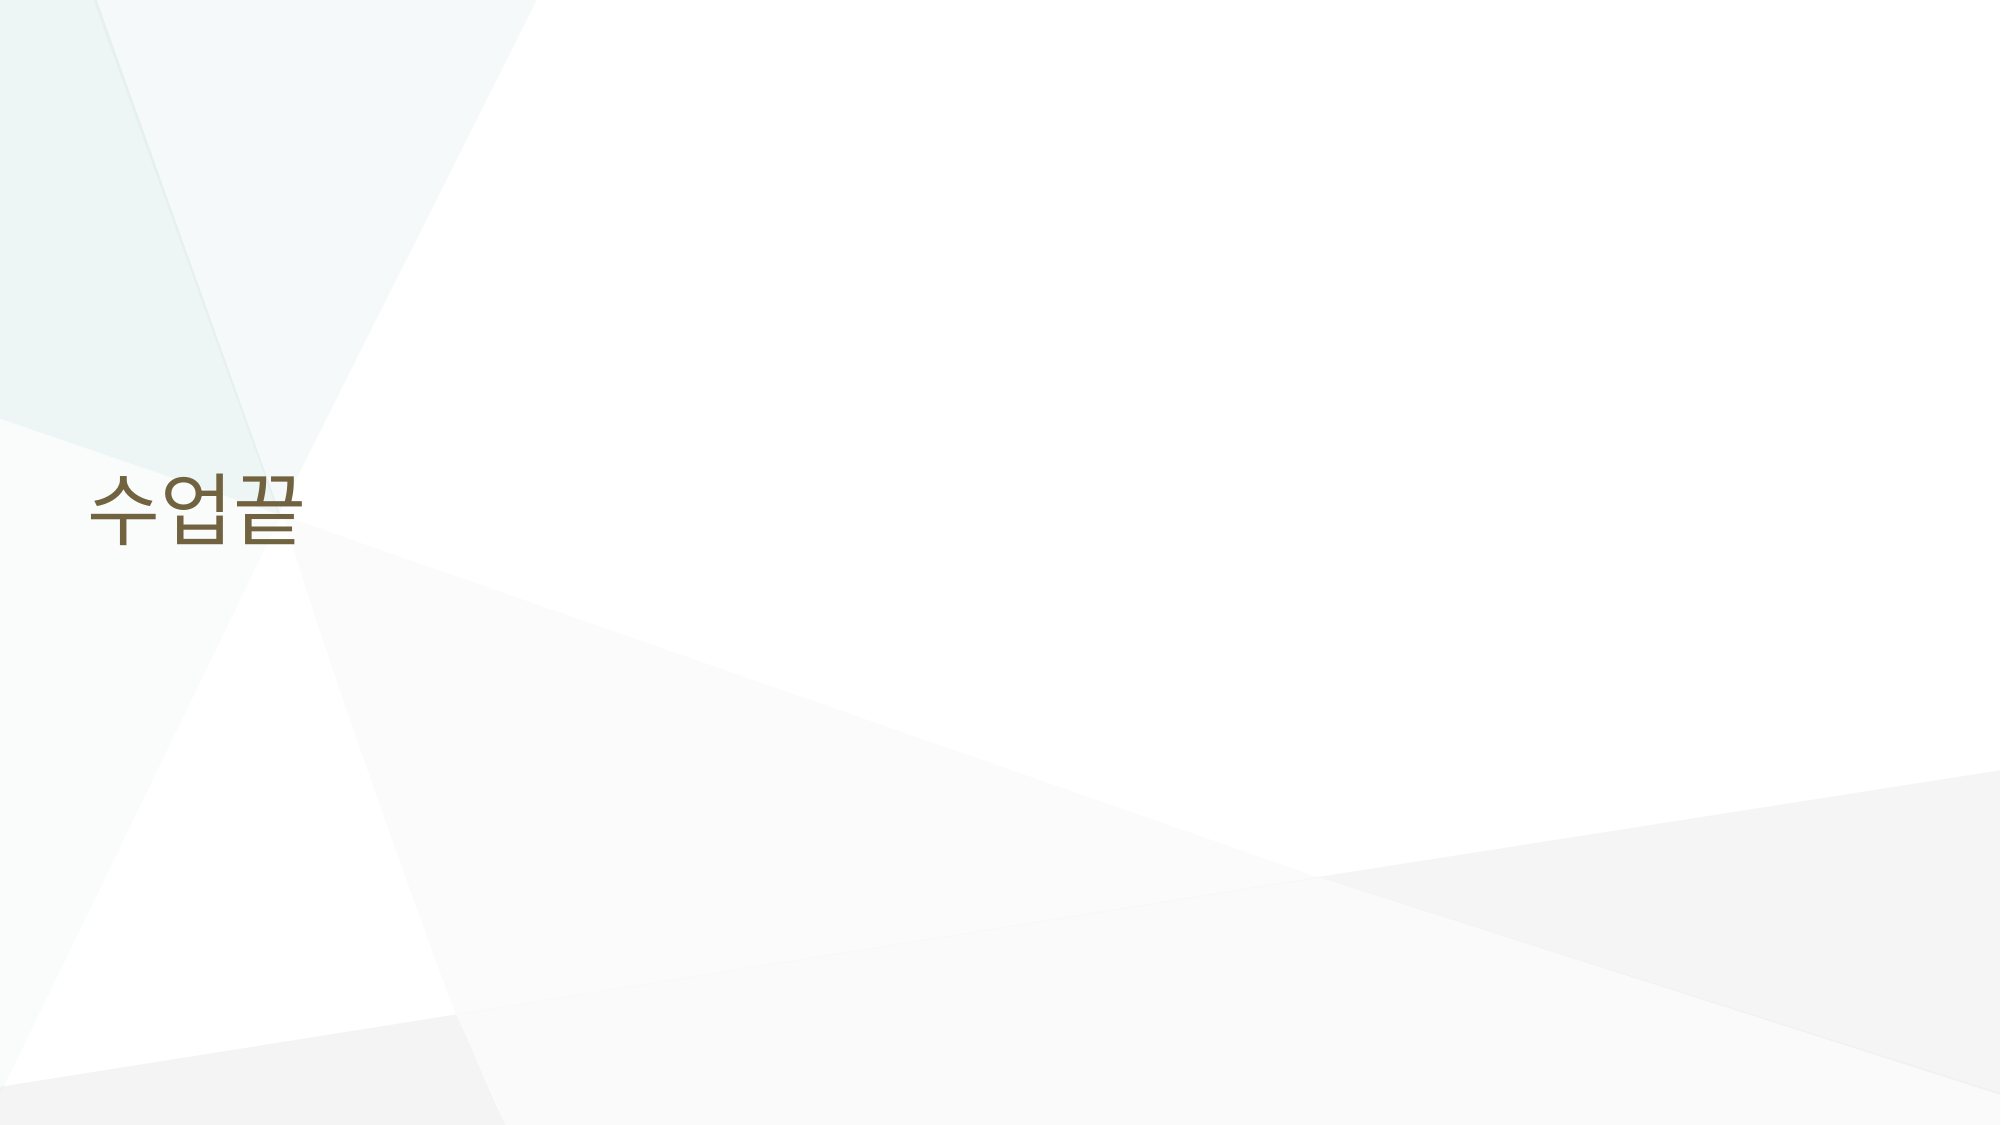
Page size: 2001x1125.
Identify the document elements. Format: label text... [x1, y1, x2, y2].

title 수업끝 [72, 430, 1928, 585]
